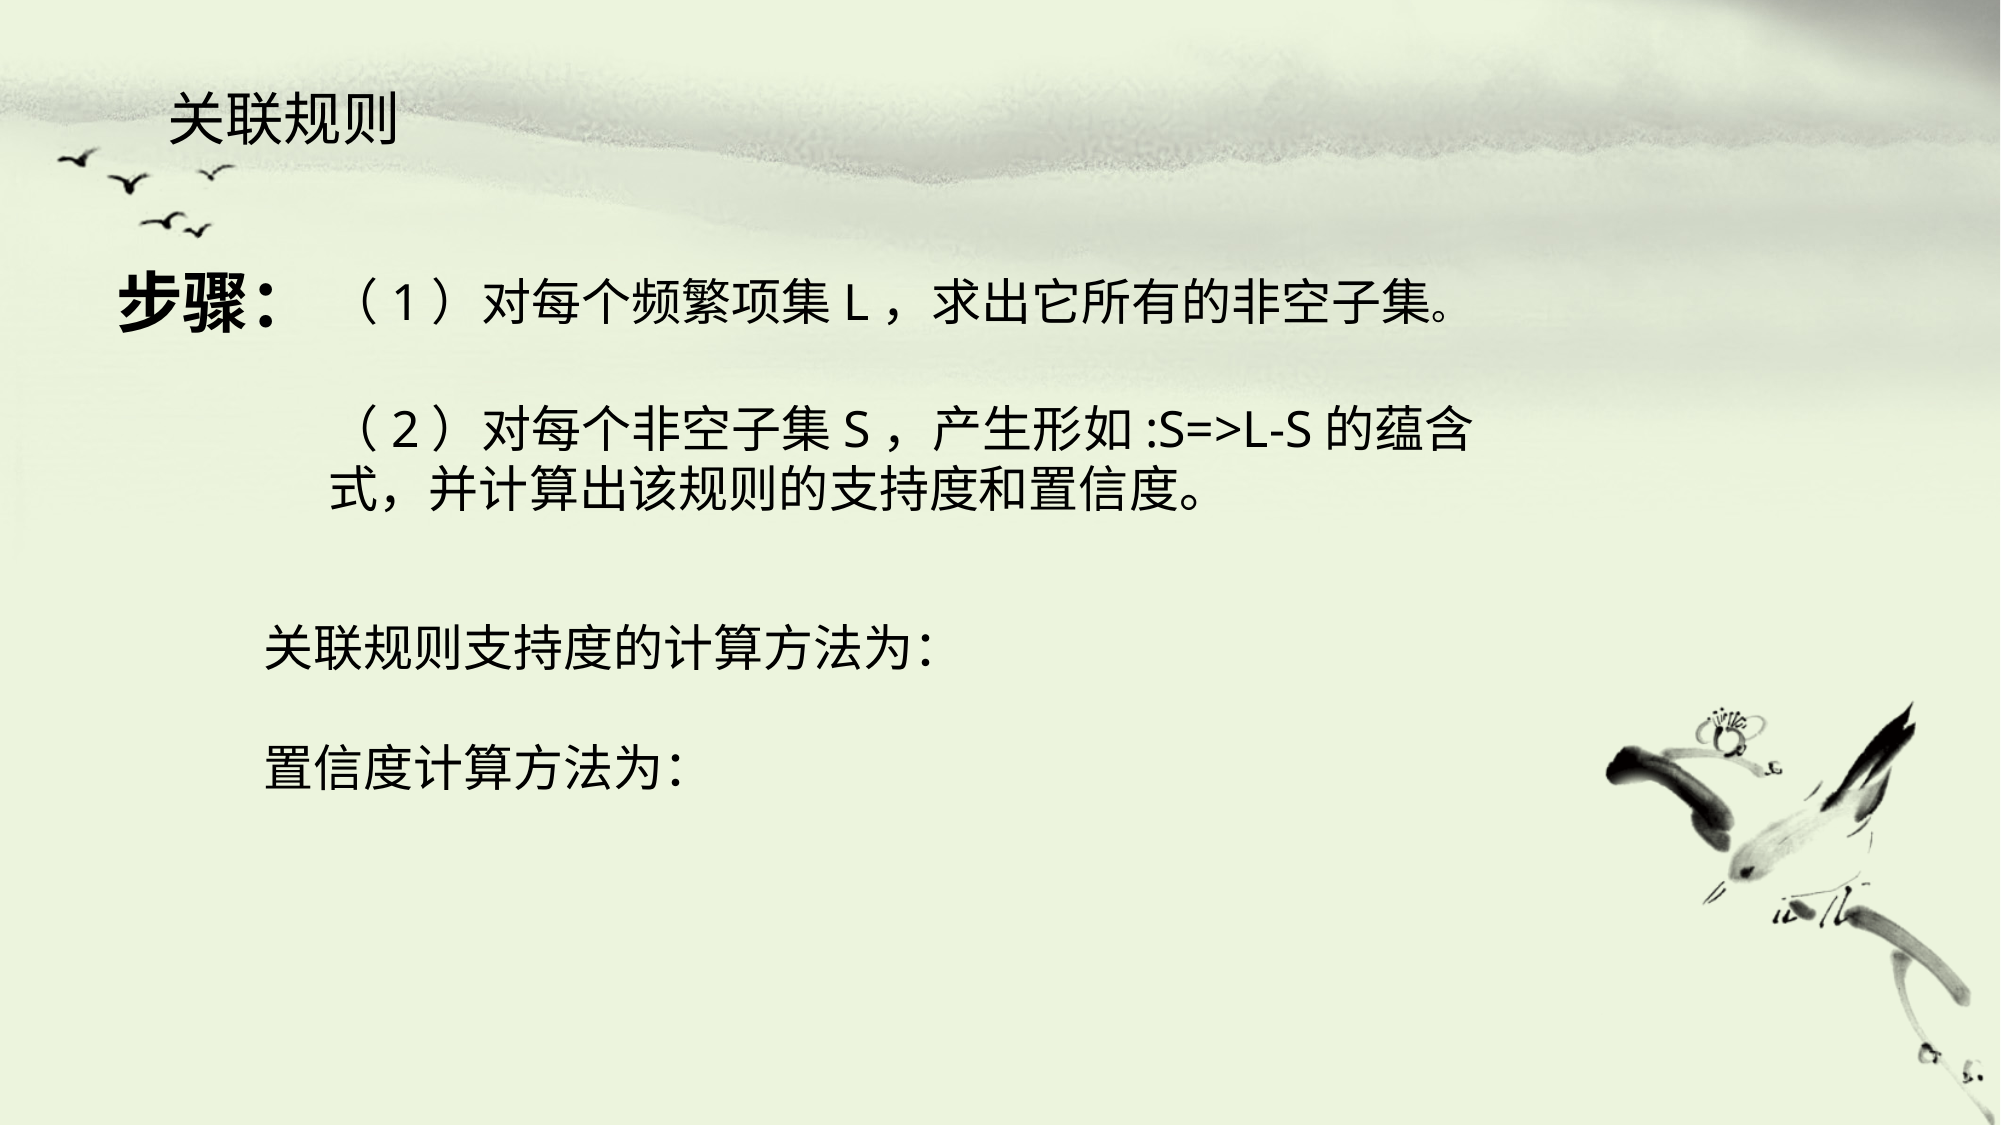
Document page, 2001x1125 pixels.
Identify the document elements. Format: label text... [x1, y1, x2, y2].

text_box 关联规则 [152, 74, 650, 160]
text_box 步骤： [101, 253, 344, 348]
text_box （1）对每个频繁项集L，求出它所有的非空子集。 [314, 263, 1503, 338]
picture [0, 0, 2001, 1125]
text_box （2）对每个非空子集S，产生形如:S=>L-S的蕴含式，并计算出该规则的支持度和置信度。 [314, 389, 1503, 525]
